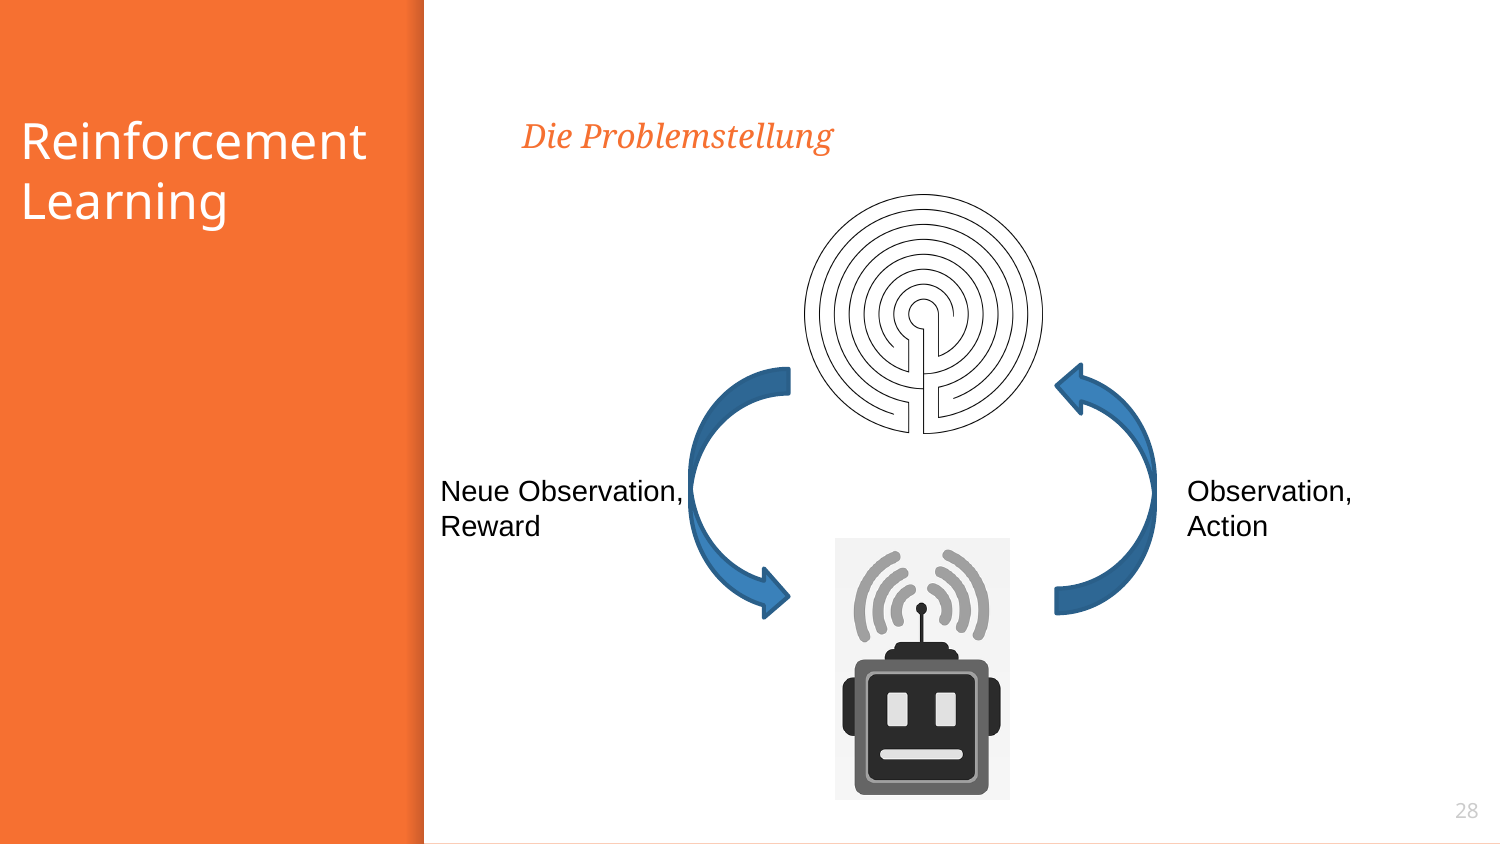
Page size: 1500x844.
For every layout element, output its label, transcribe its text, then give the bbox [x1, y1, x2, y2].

text_box Observation, Action [1172, 464, 1442, 550]
list Die Problemstellung [506, 94, 1425, 293]
text_box Neue Observation, Reward [425, 464, 732, 550]
text_box [1054, 362, 1157, 616]
picture [835, 538, 1010, 800]
slide_number 28 [1403, 779, 1494, 844]
picture [803, 194, 1044, 434]
text_box [698, 550, 791, 620]
title Reinforcement Learning [5, 94, 409, 748]
text_box [688, 366, 791, 464]
